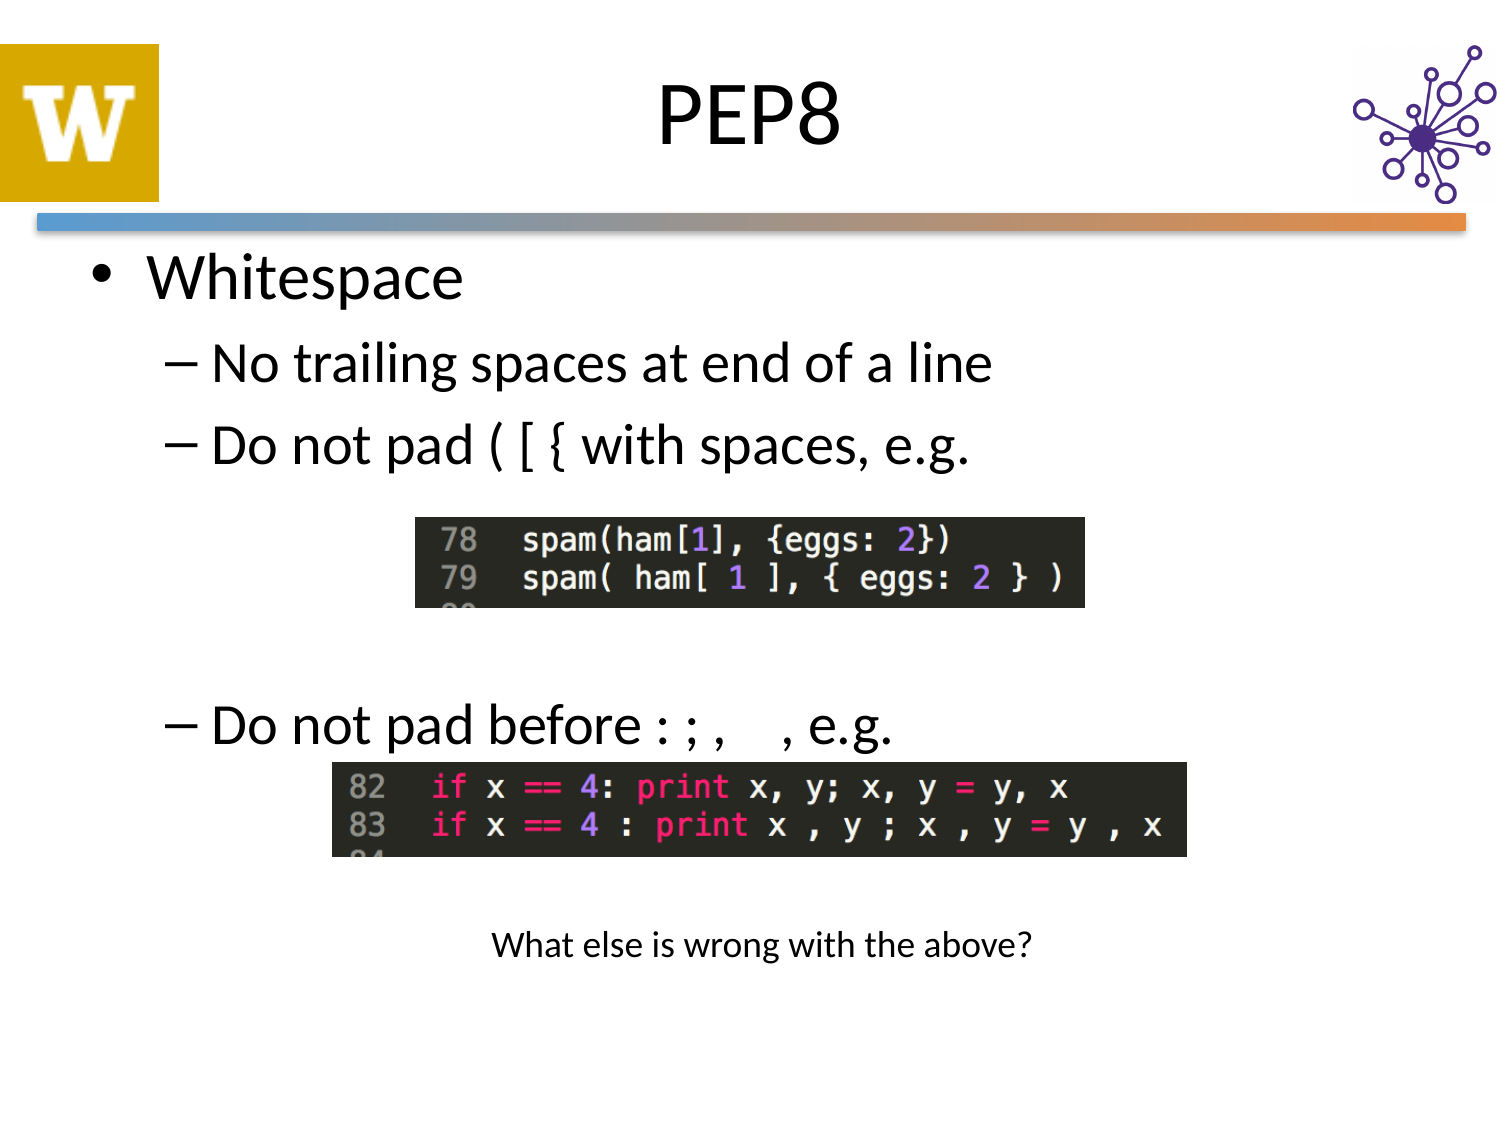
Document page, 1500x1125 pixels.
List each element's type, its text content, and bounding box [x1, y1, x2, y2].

picture [415, 517, 1085, 608]
picture [0, 44, 159, 202]
text_box What else is wrong with the above? [476, 912, 1050, 973]
picture [1425, 45, 1497, 204]
list Whitespace No trailing spaces at end of a line Do not pad ( [ { with spaces, e.g. Do not pad before : ; , , e.g. [75, 224, 1425, 975]
picture [332, 762, 1187, 857]
title PEP8 [75, 45, 1425, 224]
